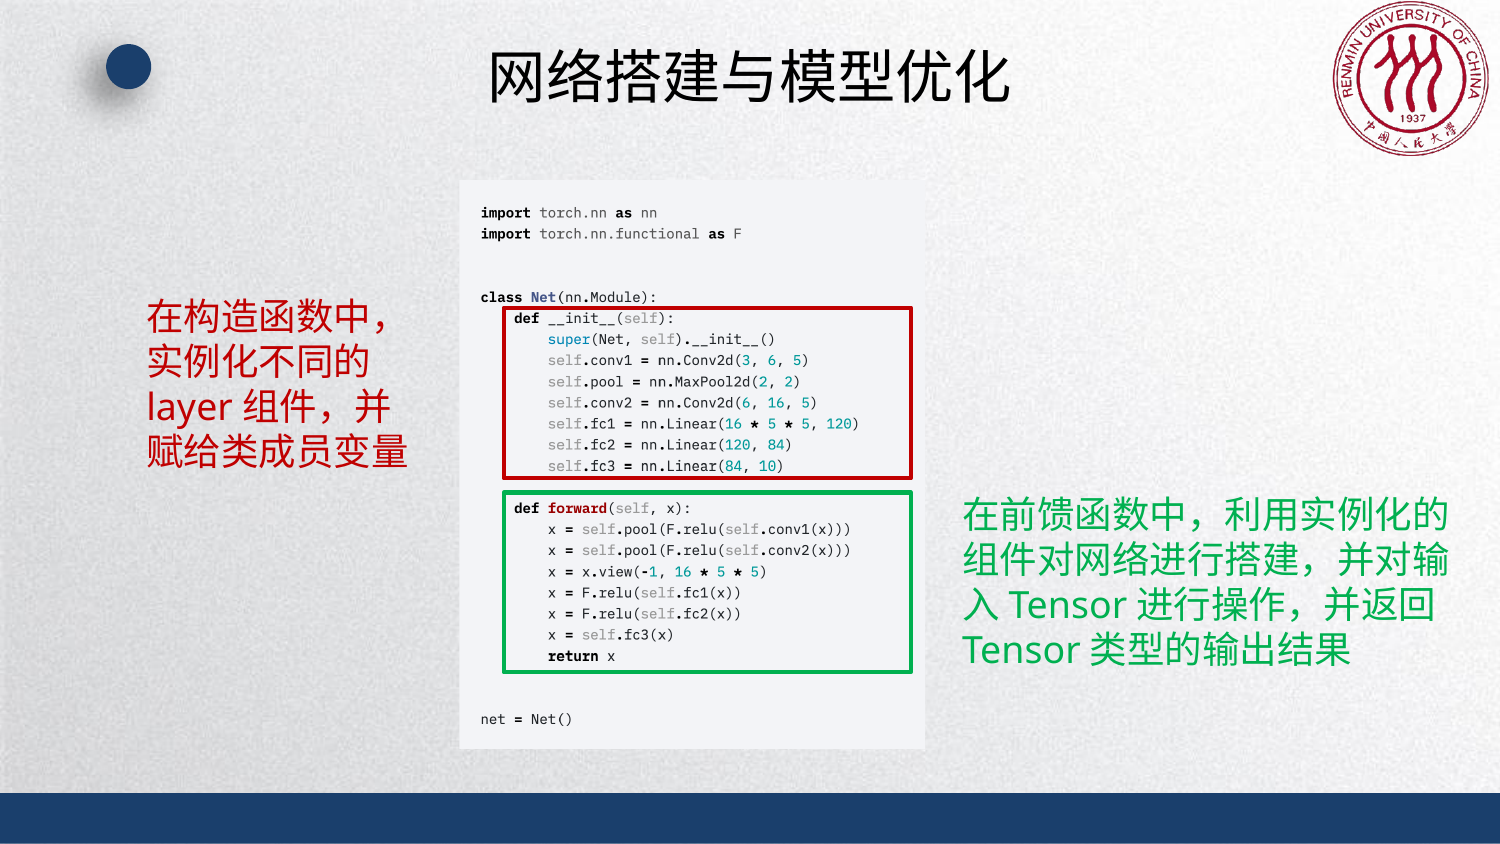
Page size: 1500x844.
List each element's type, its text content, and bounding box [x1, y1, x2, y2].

text_box 在构造函数中，实例化不同的layer组件，并赋给类成员变量 [131, 285, 438, 481]
picture [0, 0, 1500, 793]
text_box 在前馈函数中，利用实例化的组件对网络进行搭建，并对输入Tensor进行操作，并返回Tensor类型的输出结果 [947, 483, 1469, 679]
title 网络搭建与模型优化 [75, 33, 1425, 116]
